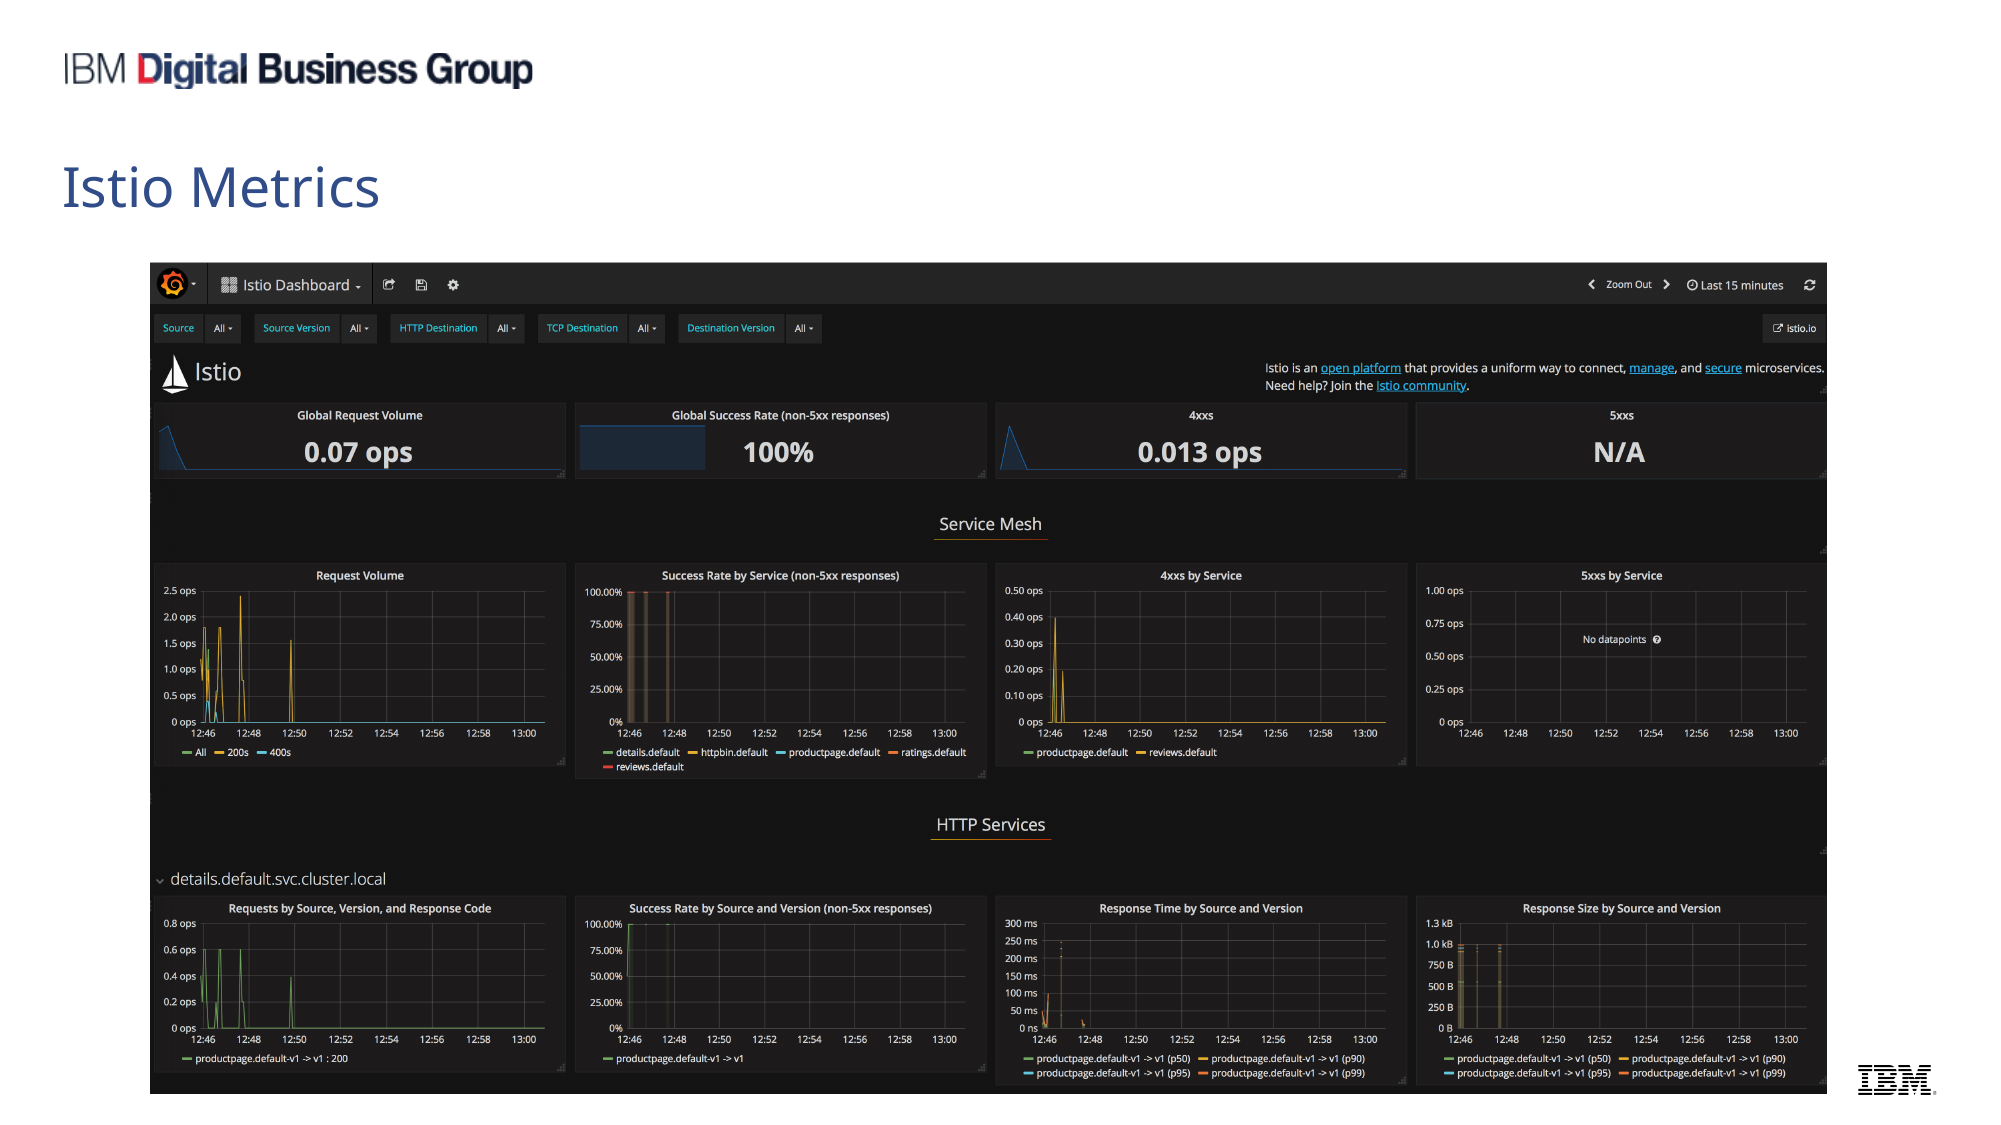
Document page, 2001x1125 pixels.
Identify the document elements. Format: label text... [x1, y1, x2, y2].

picture [149, 262, 1827, 1094]
title Istio Metrics [62, 159, 1952, 221]
